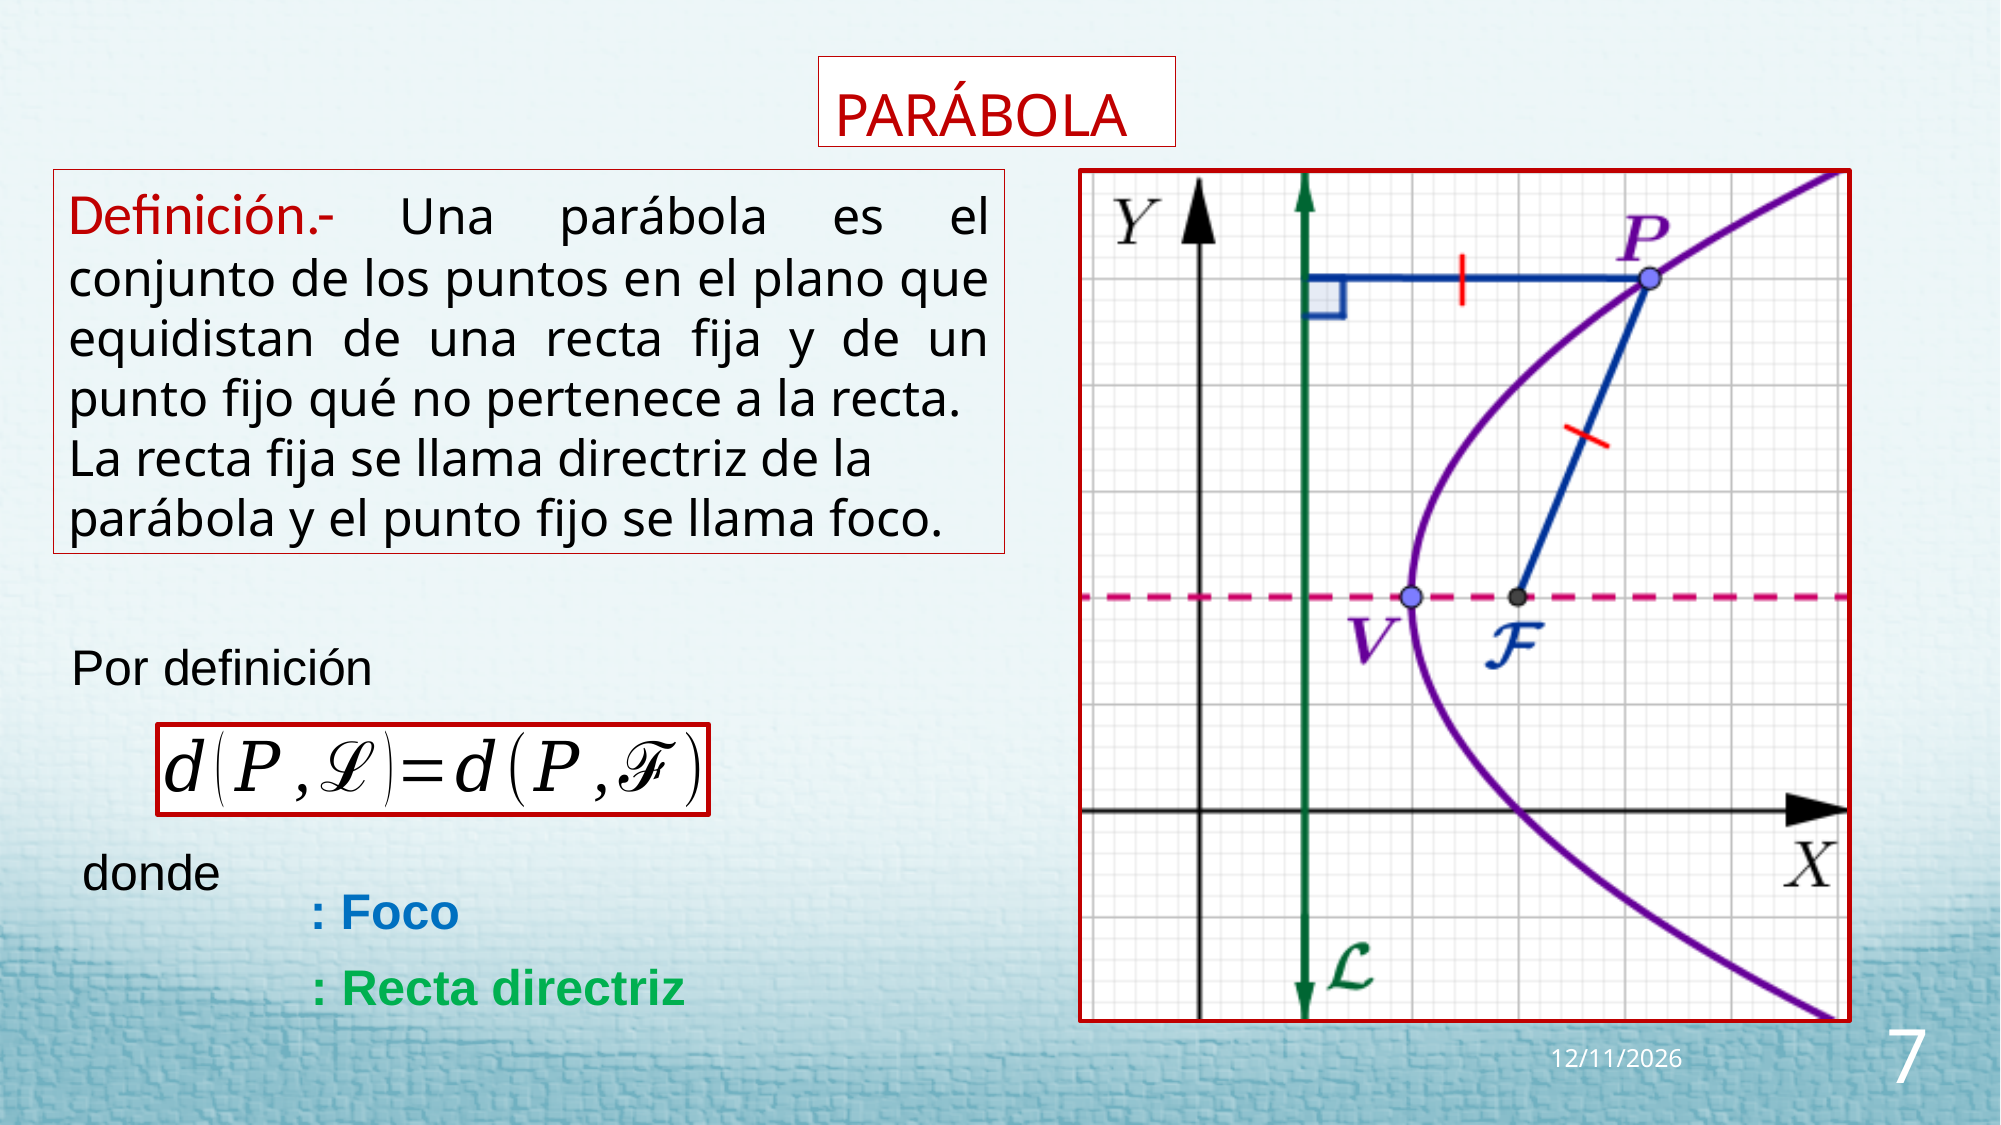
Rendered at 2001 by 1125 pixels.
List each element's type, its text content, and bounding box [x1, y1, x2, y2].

text_box Por definición [56, 628, 389, 704]
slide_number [1231, 1040, 1698, 1090]
text_box Definición.- Una parábola es el conjunto de los puntos en el plano que equidistan de una recta fija y de un punto fijo qué no pertenece a la recta. La recta fija se llama directriz de la parábola y el punto fijo se llama foco. [53, 169, 1005, 554]
slide_number 7 [1727, 1029, 1945, 1090]
text_box donde [68, 833, 237, 909]
picture [1081, 172, 1848, 1020]
text_box PARÁBOLA [818, 56, 1176, 147]
